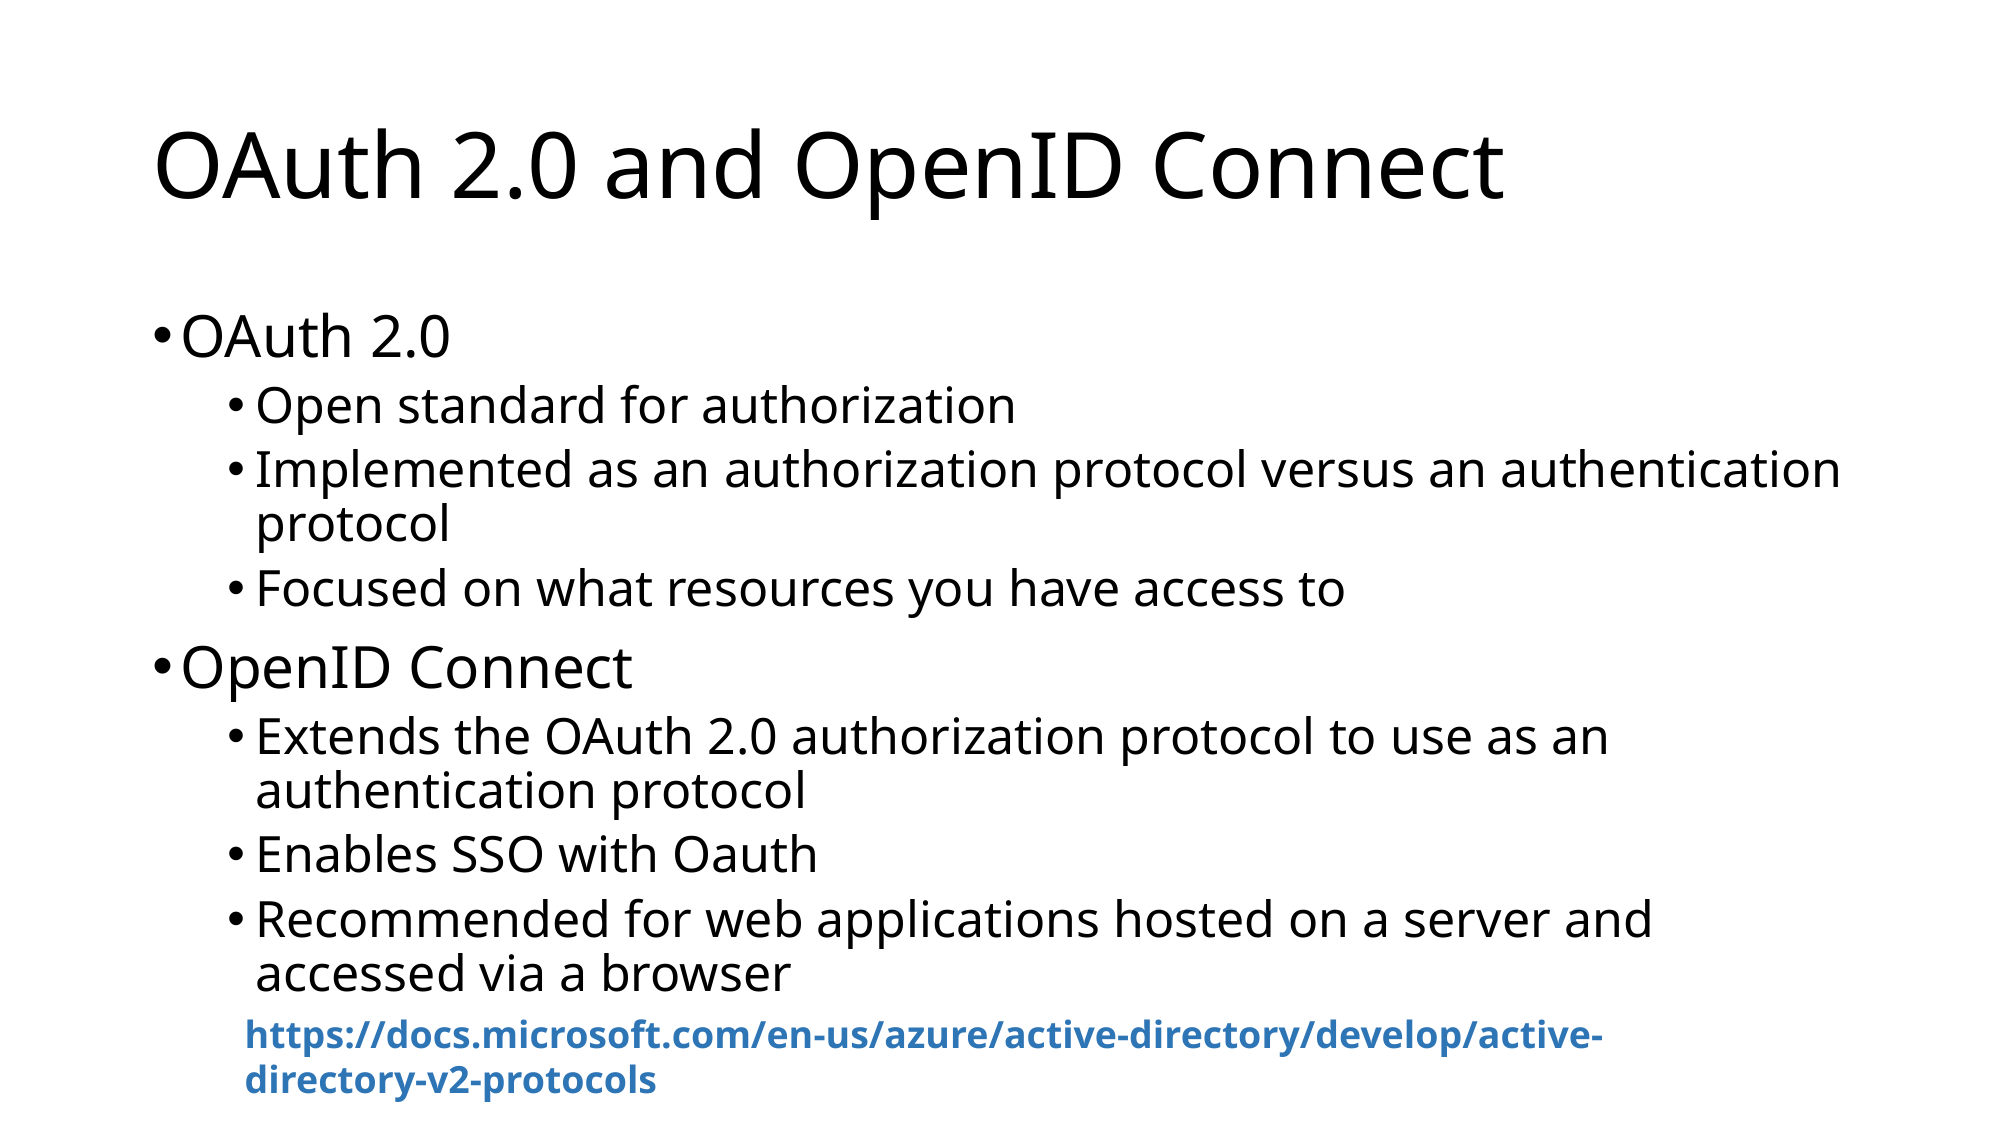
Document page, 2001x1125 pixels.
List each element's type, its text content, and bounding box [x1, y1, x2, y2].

text_box https://docs.microsoft.com/en-us/azure/active-directory/develop/active-directory-v2-protocols [229, 1003, 1790, 1109]
title OAuth 2.0 and OpenID Connect [137, 59, 1863, 278]
list OAuth 2.0 Open standard for authorization Implemented as an authorization protocol versus an authentication protocol Focused on what resources you have access to OpenID Connect Extends the OAuth 2.0 authorization protocol to use as an authentication protocol Enables SSO with Oauth Recommended for web applications hosted on a server and accessed via a browser [137, 299, 1863, 1014]
